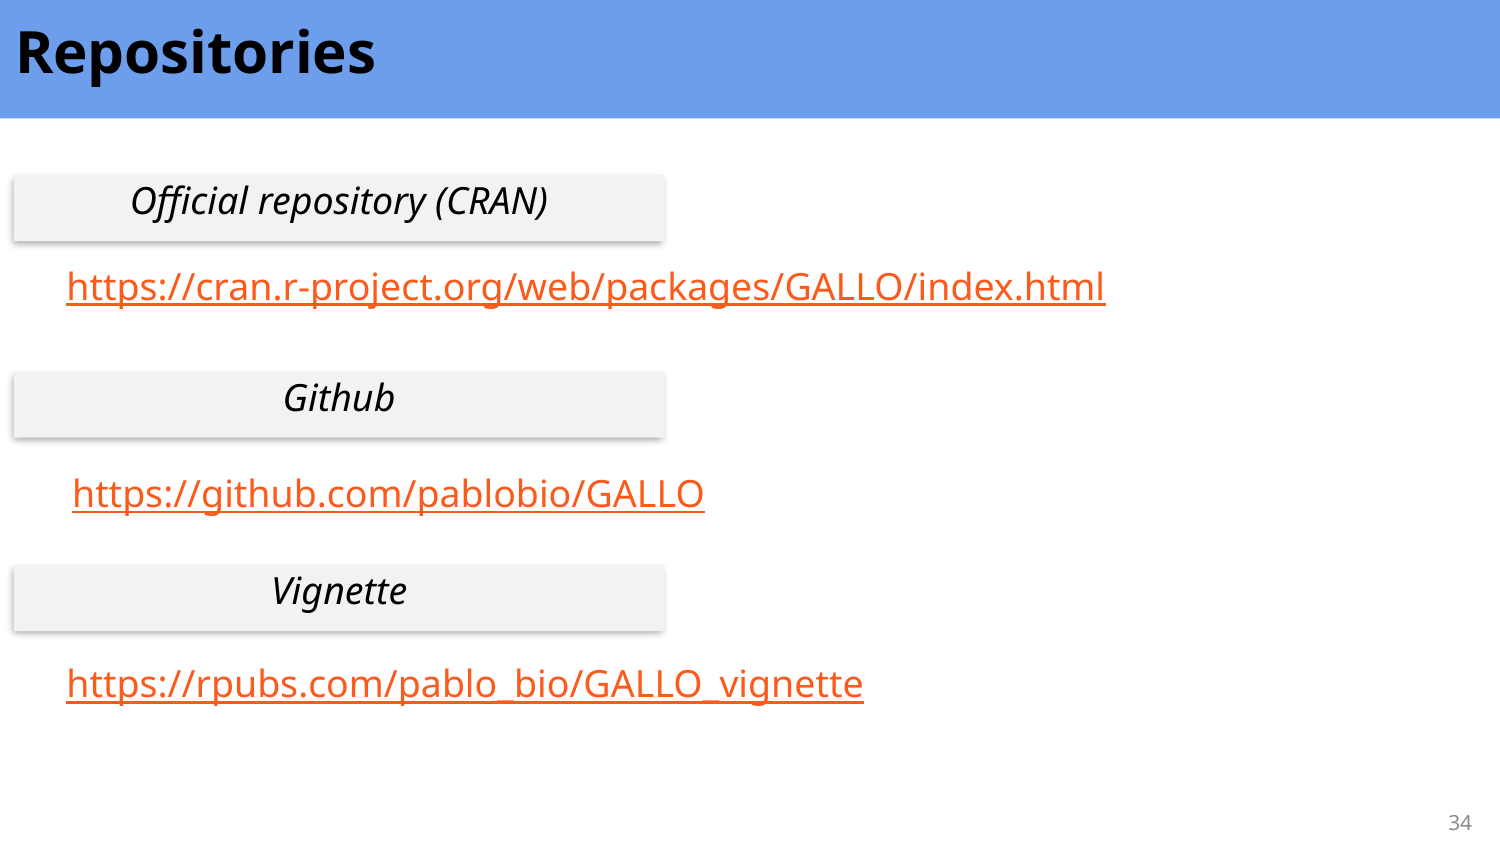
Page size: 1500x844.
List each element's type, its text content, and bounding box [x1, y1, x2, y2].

text_box Repositories [0, 0, 1500, 119]
slide_number 34 [1374, 803, 1487, 844]
text_box Github [13, 366, 665, 427]
text_box https://cran.r-project.org/web/packages/GALLO/index.html [51, 255, 1221, 322]
text_box Official repository (CRAN) [13, 169, 665, 230]
text_box [13, 564, 666, 632]
text_box Vignette [13, 559, 665, 620]
text_box https://github.com/pablobio/GALLO [57, 462, 721, 529]
text_box [13, 174, 666, 242]
text_box https://rpubs.com/pablo_bio/GALLO_vignette [51, 653, 1000, 719]
text_box [13, 370, 666, 439]
